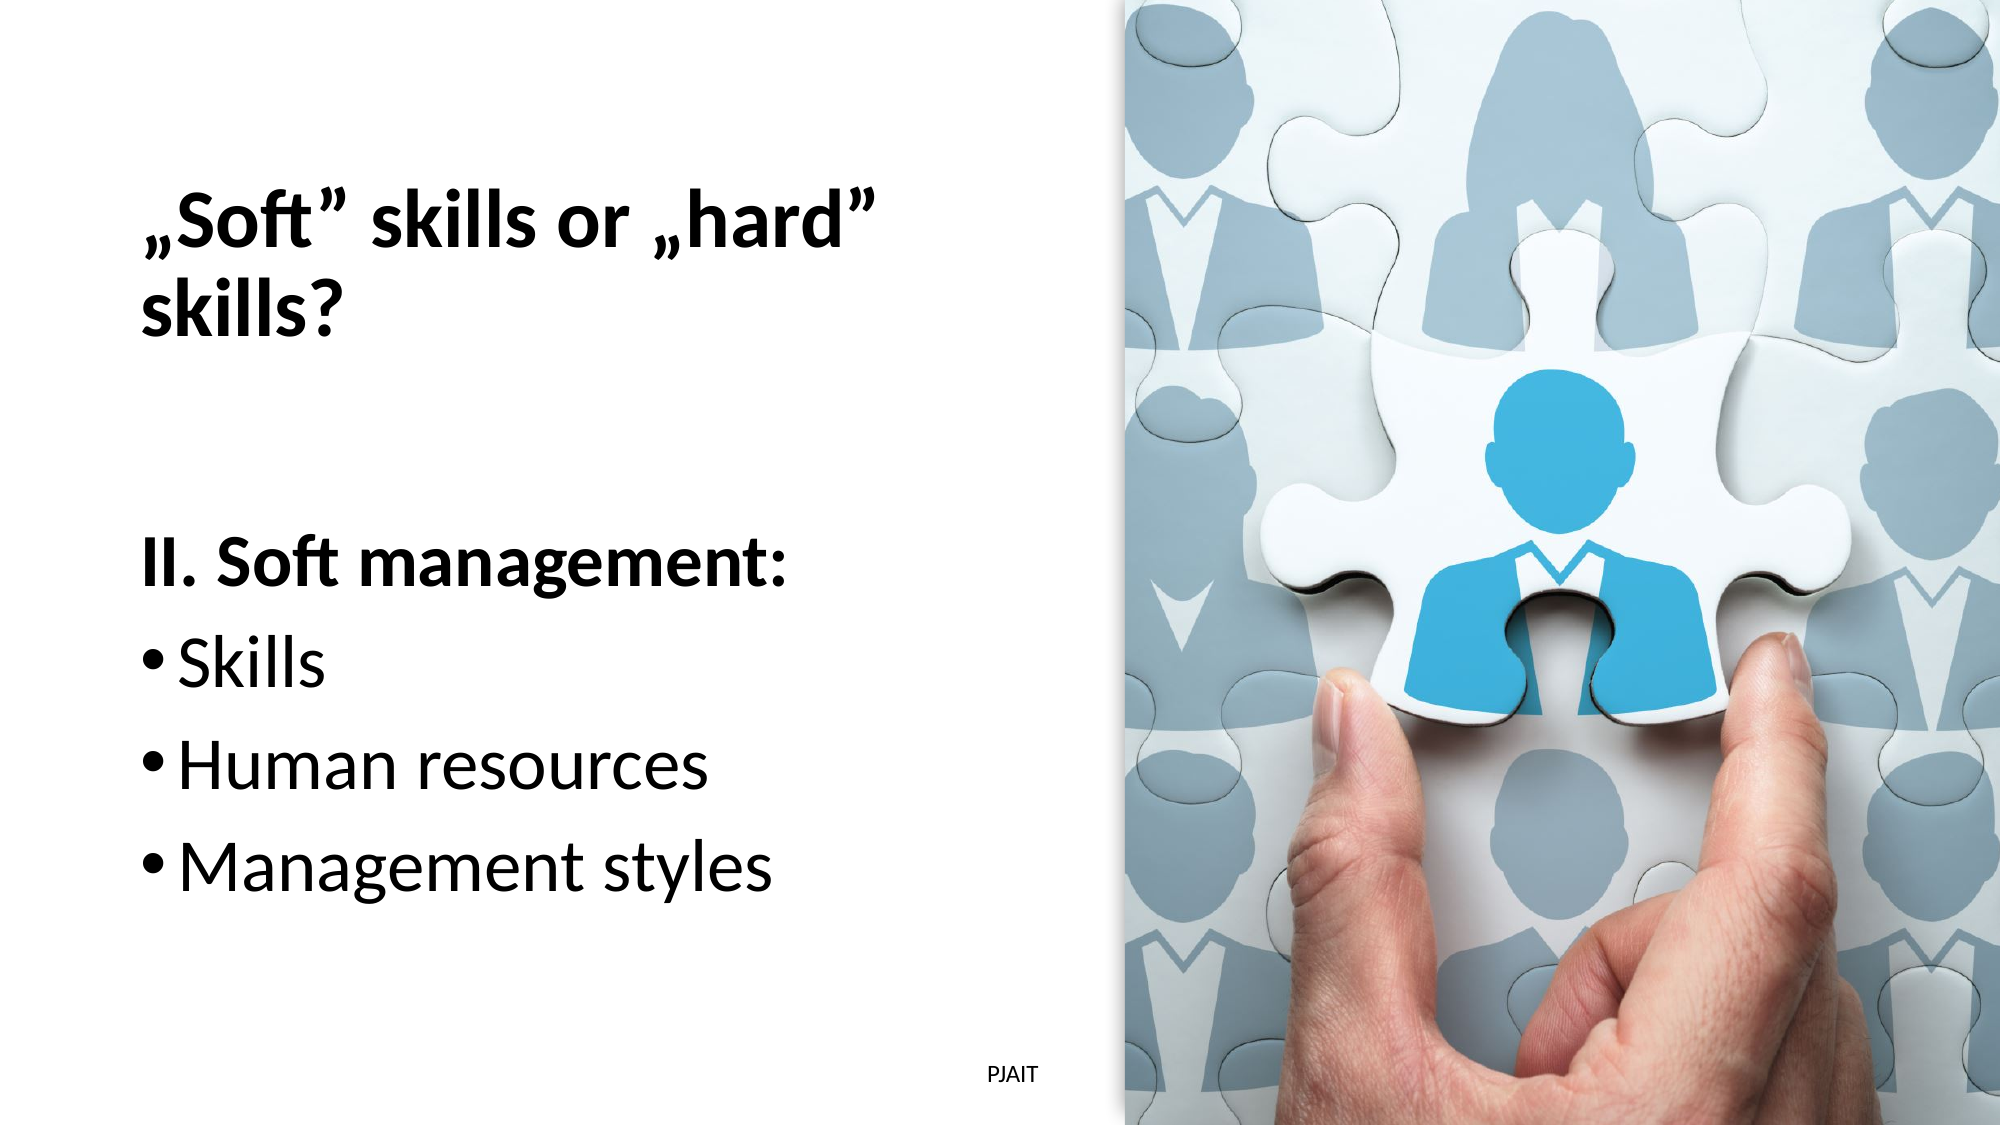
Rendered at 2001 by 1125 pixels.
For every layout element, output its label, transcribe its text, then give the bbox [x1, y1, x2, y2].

picture [1124, 0, 2000, 1125]
text_box [0, 0, 1124, 1125]
list II. Soft management: Skills Human resources Management styles [124, 405, 1000, 1024]
footer PJAIT [513, 1042, 1054, 1103]
title „Soft” skills or „hard” skills? [124, 125, 1000, 405]
